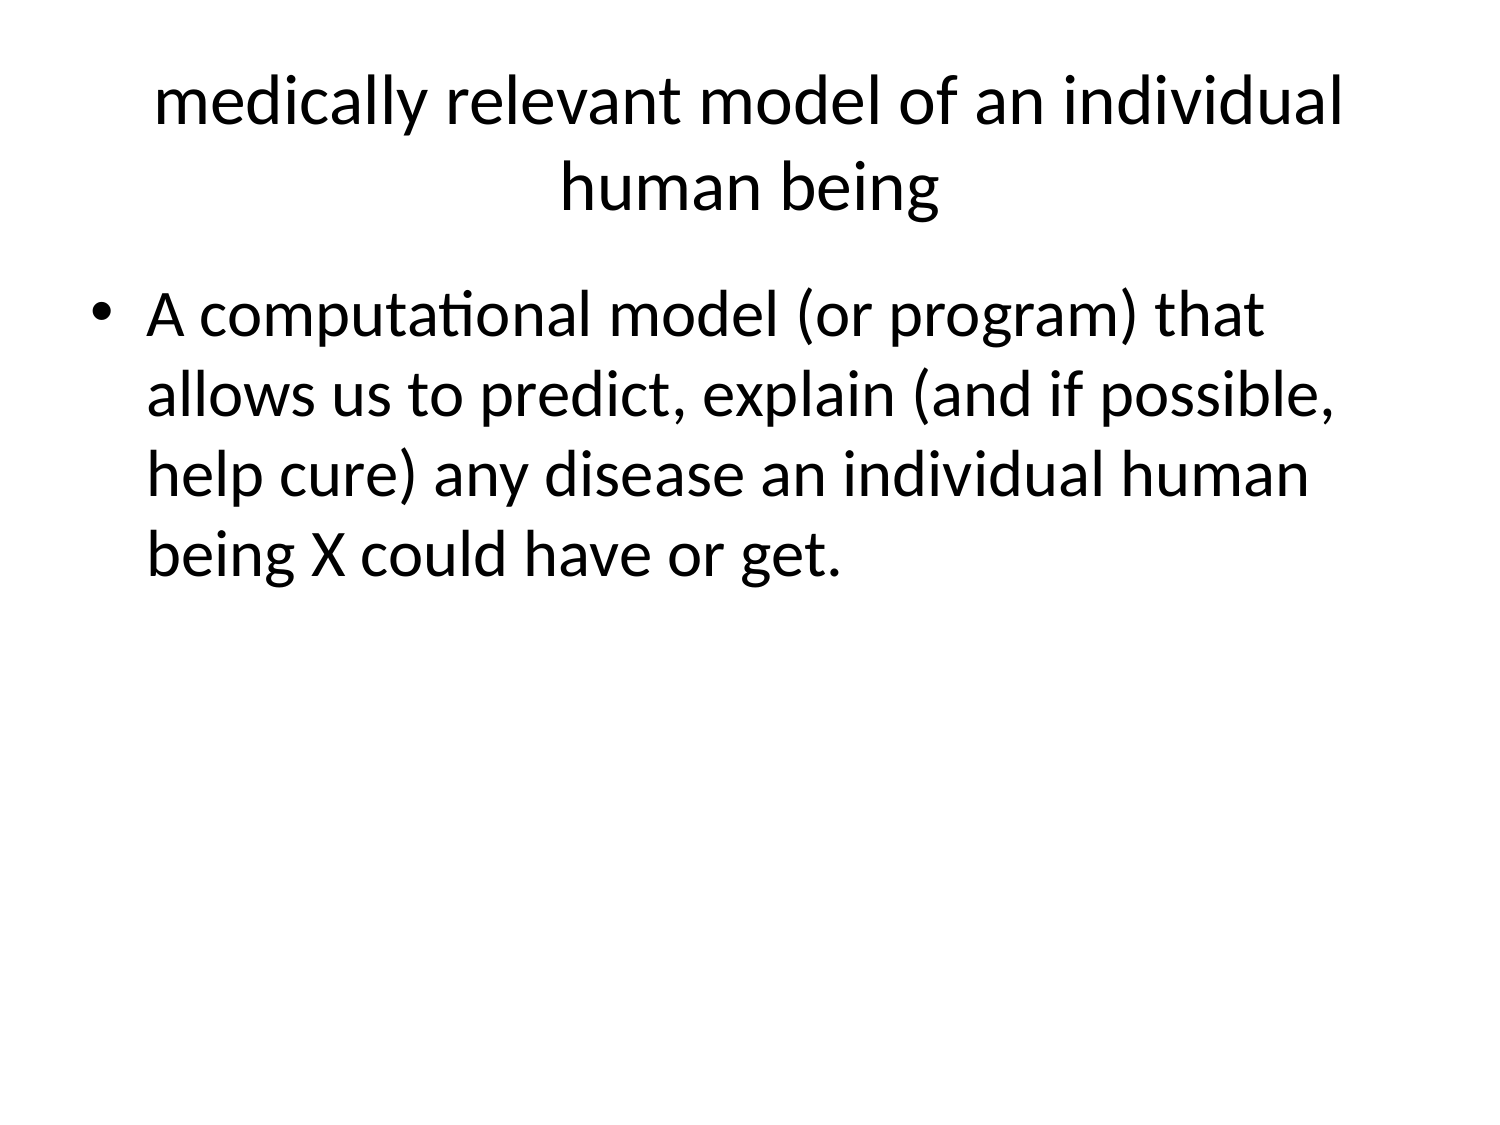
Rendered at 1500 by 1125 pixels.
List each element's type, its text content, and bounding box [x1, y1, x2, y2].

list A computational model (or program) that allows us to predict, explain (and if possible, help cure) any disease an individual human being X could have or get. [75, 262, 1425, 1005]
title medically relevant model of an individual human being [75, 45, 1425, 233]
